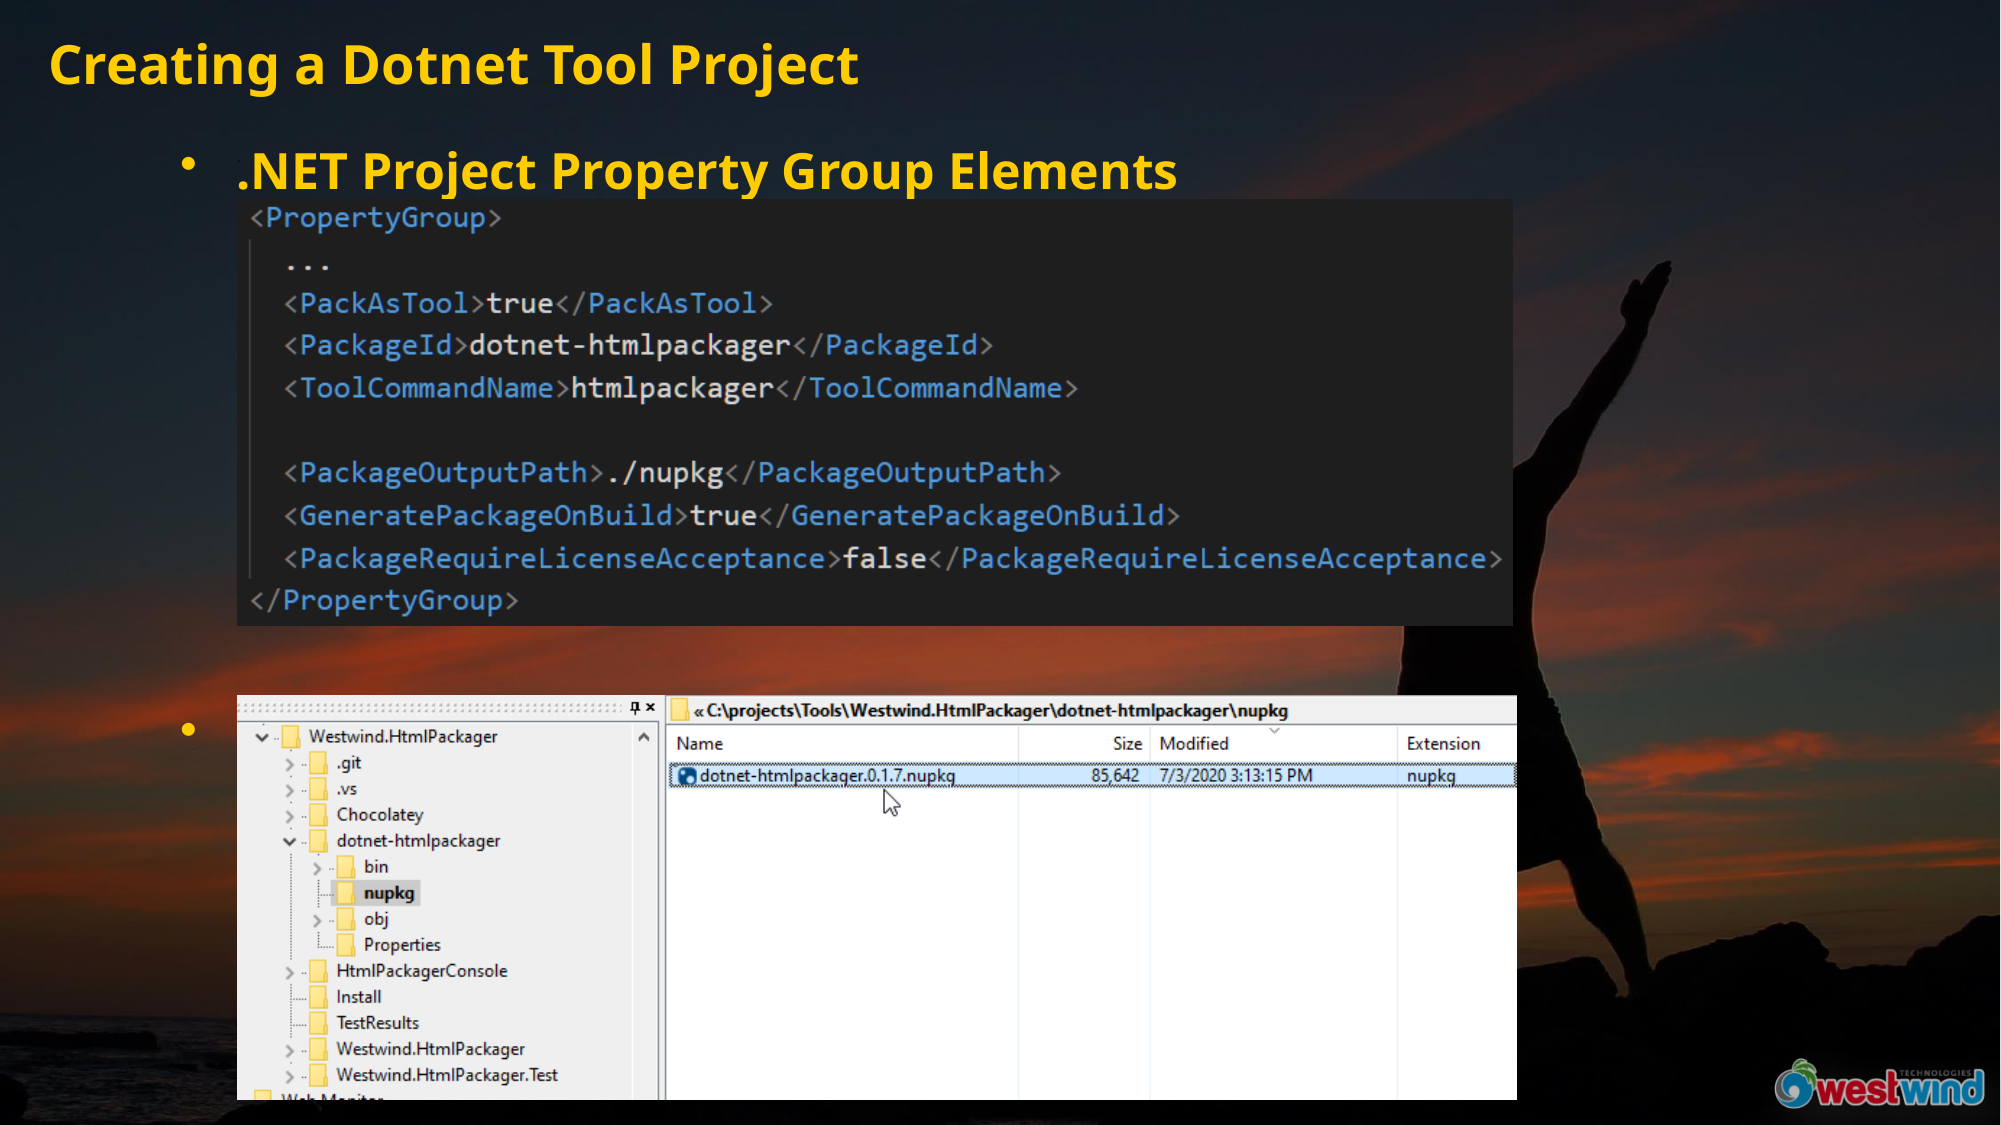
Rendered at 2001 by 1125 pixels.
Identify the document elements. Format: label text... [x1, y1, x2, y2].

list .NET Project Property Group Elements Builds a NuGet Package [150, 125, 1563, 1025]
title Creating a Dotnet Tool Project [33, 24, 1734, 100]
picture [0, 0, 2001, 1125]
